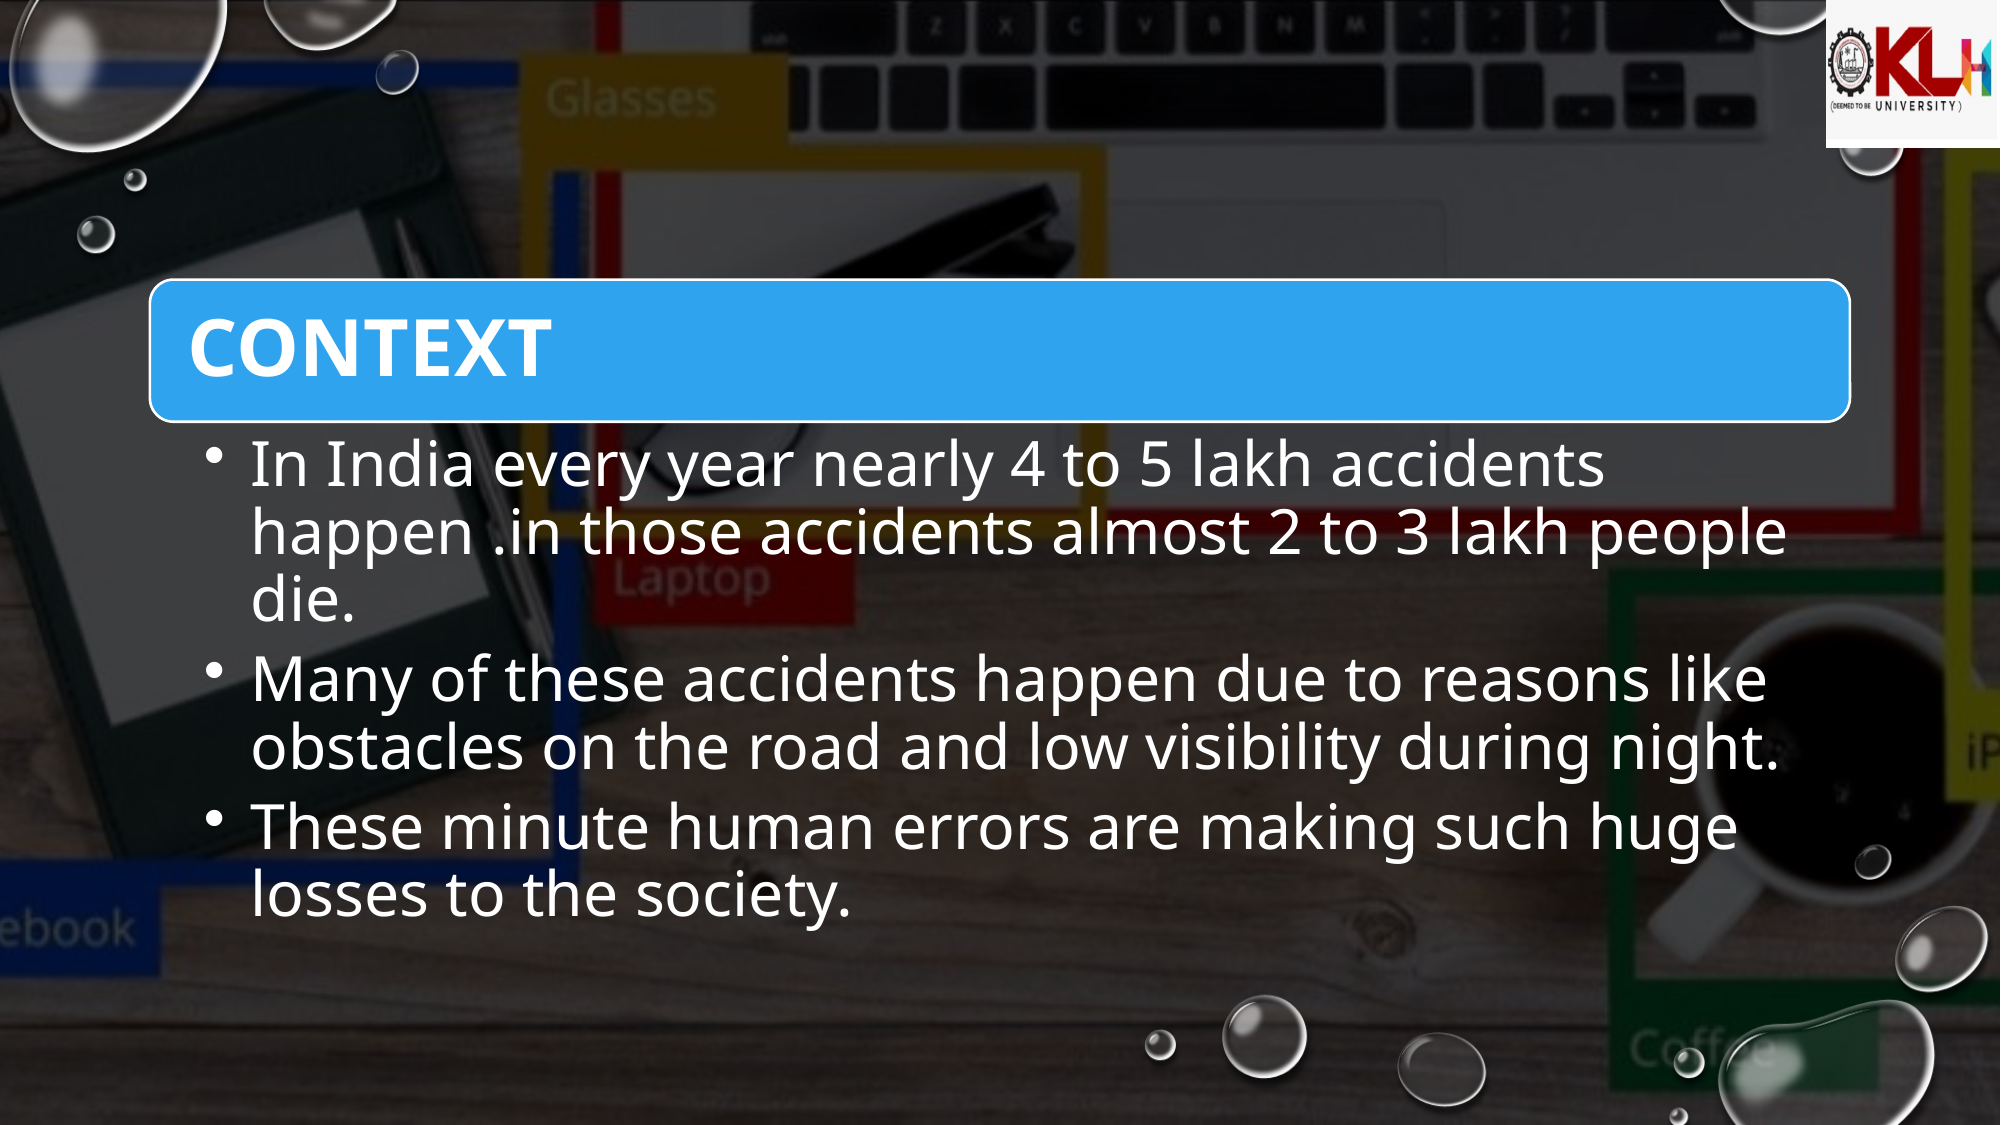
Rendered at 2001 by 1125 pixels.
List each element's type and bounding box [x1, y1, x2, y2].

text_box [149, 279, 1851, 842]
picture [0, 0, 2000, 1125]
